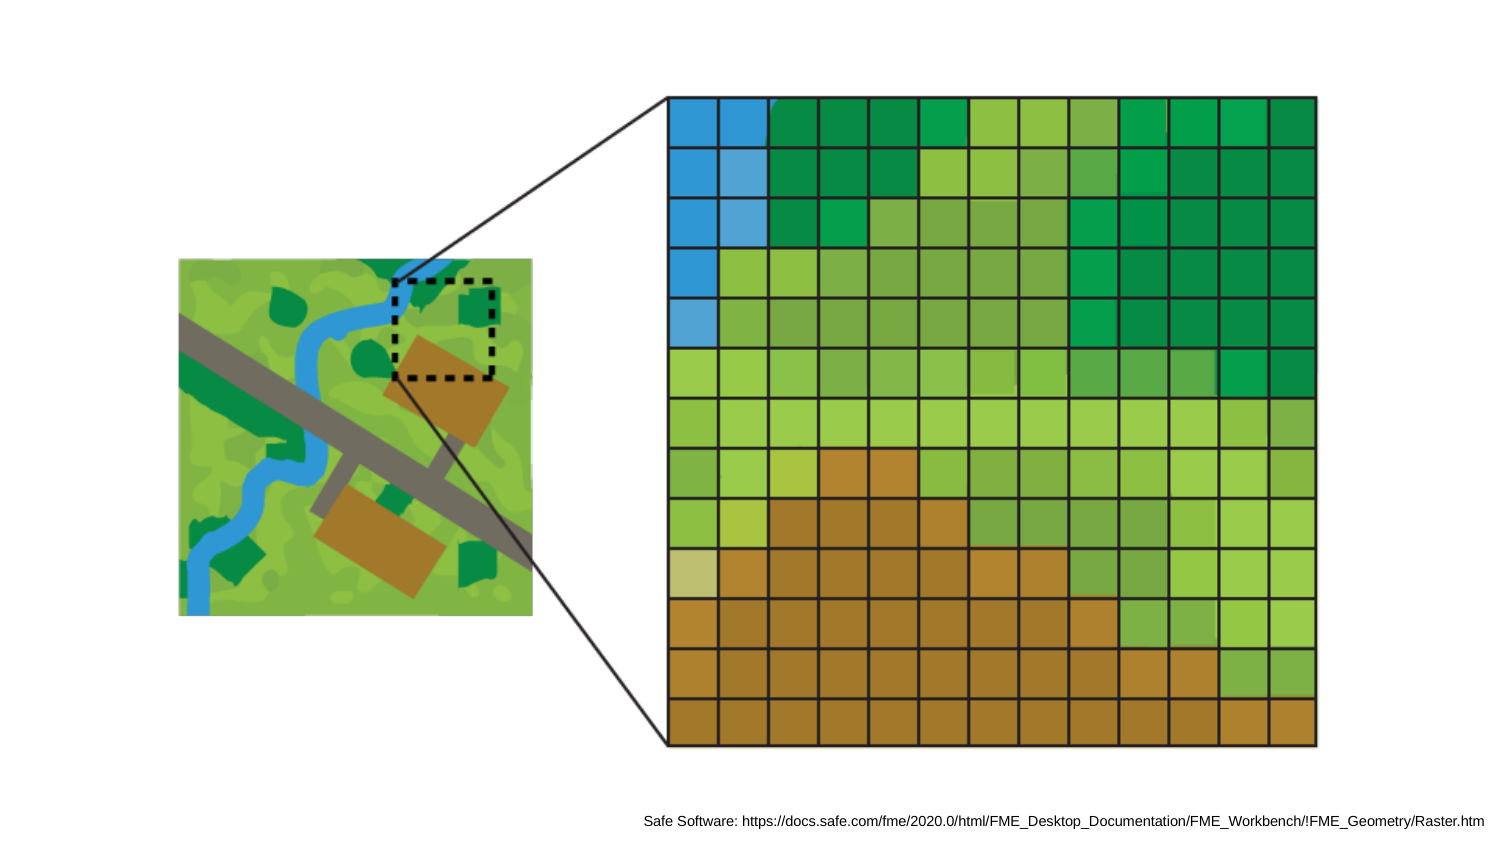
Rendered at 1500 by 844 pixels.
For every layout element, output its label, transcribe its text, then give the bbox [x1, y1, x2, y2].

picture [176, 87, 1324, 757]
text_box Safe Software: https://docs.safe.com/fme/2020.0/html/FME_Desktop_Documentation/FME_Workbench/!FME_Geometry/Raster.htm [570, 813, 1500, 844]
